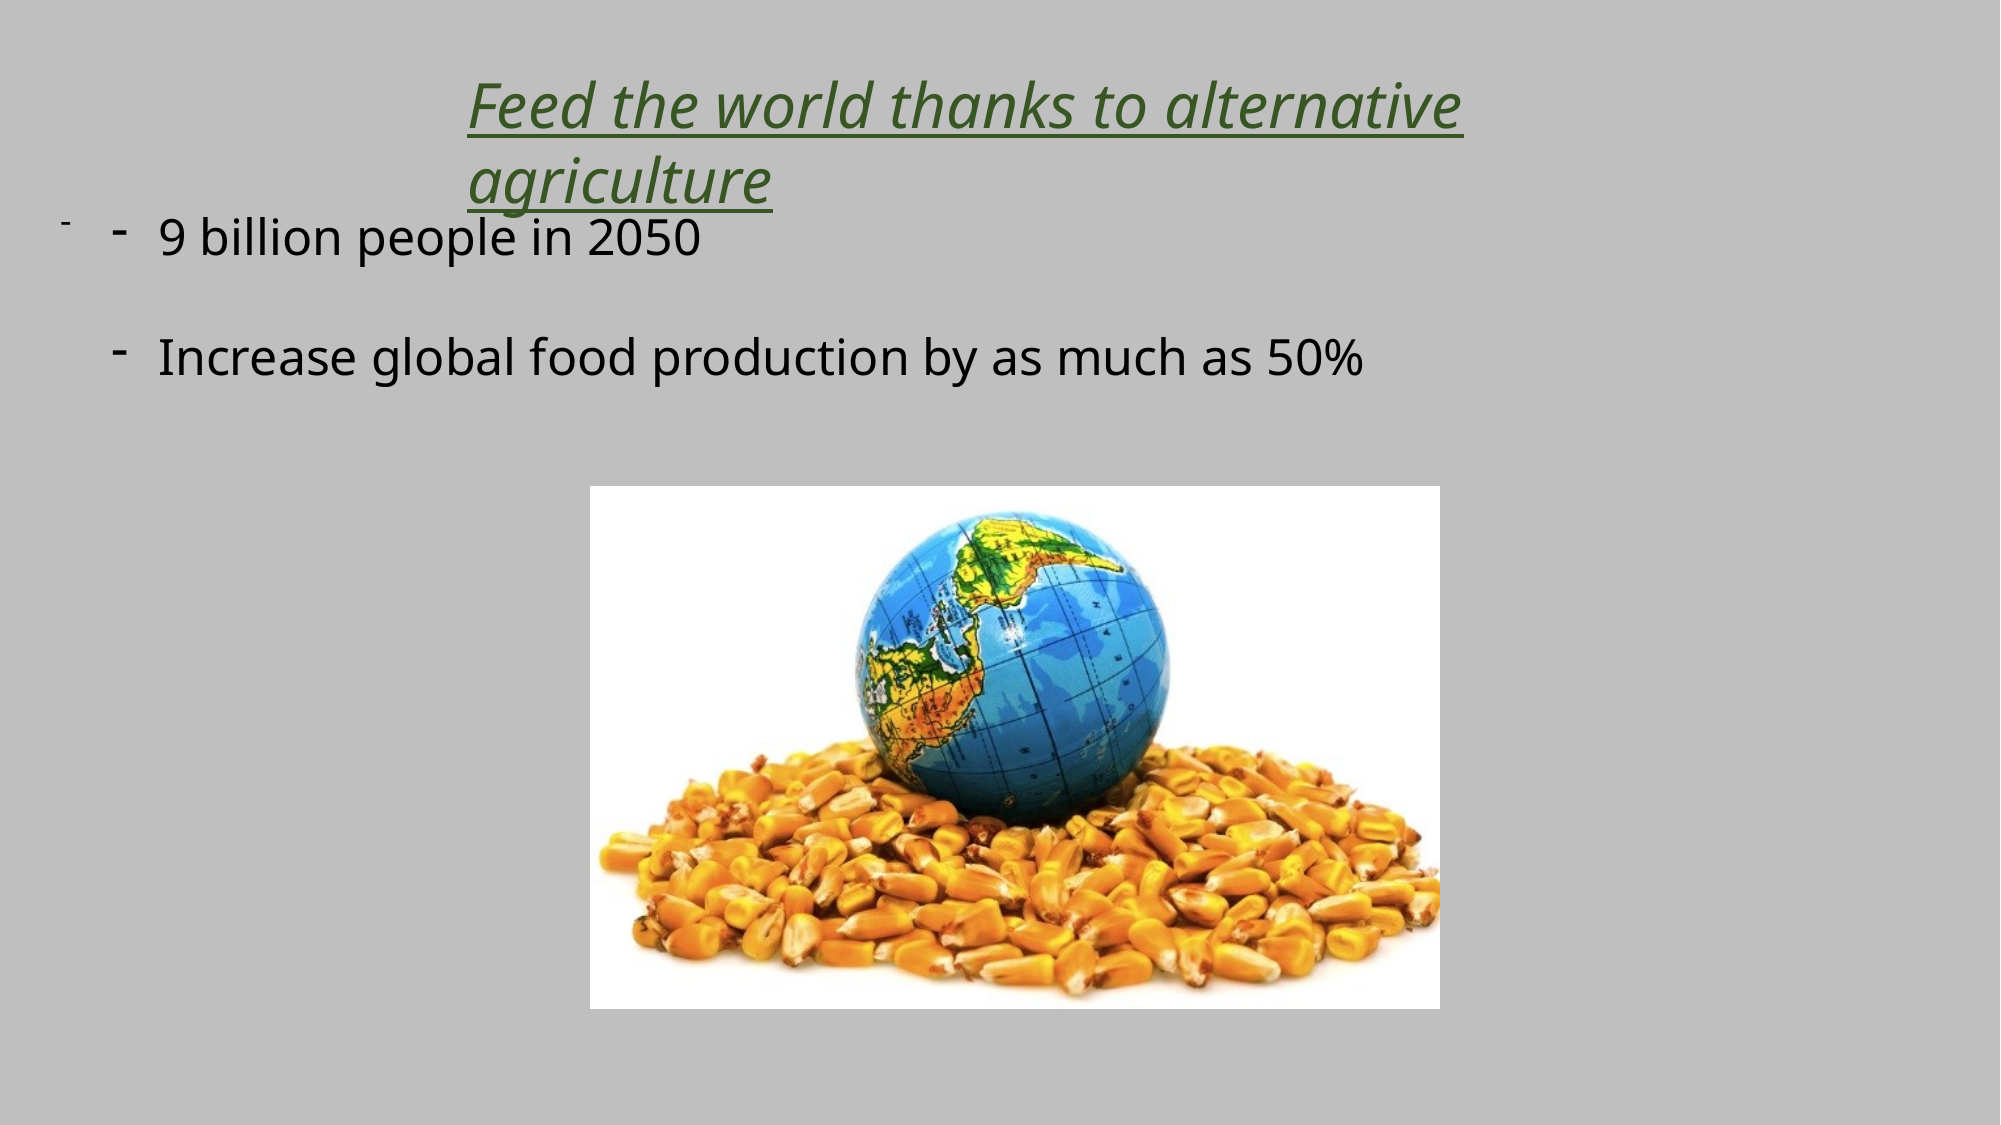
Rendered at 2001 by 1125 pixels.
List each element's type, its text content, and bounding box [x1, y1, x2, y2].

picture [590, 485, 1440, 1009]
text_box - [45, 190, 1892, 250]
text_box 9 billion people in 2050 Increase global food production by as much as 50% [96, 198, 1892, 483]
text_box Feed the world thanks to alternative agriculture [452, 58, 1594, 190]
